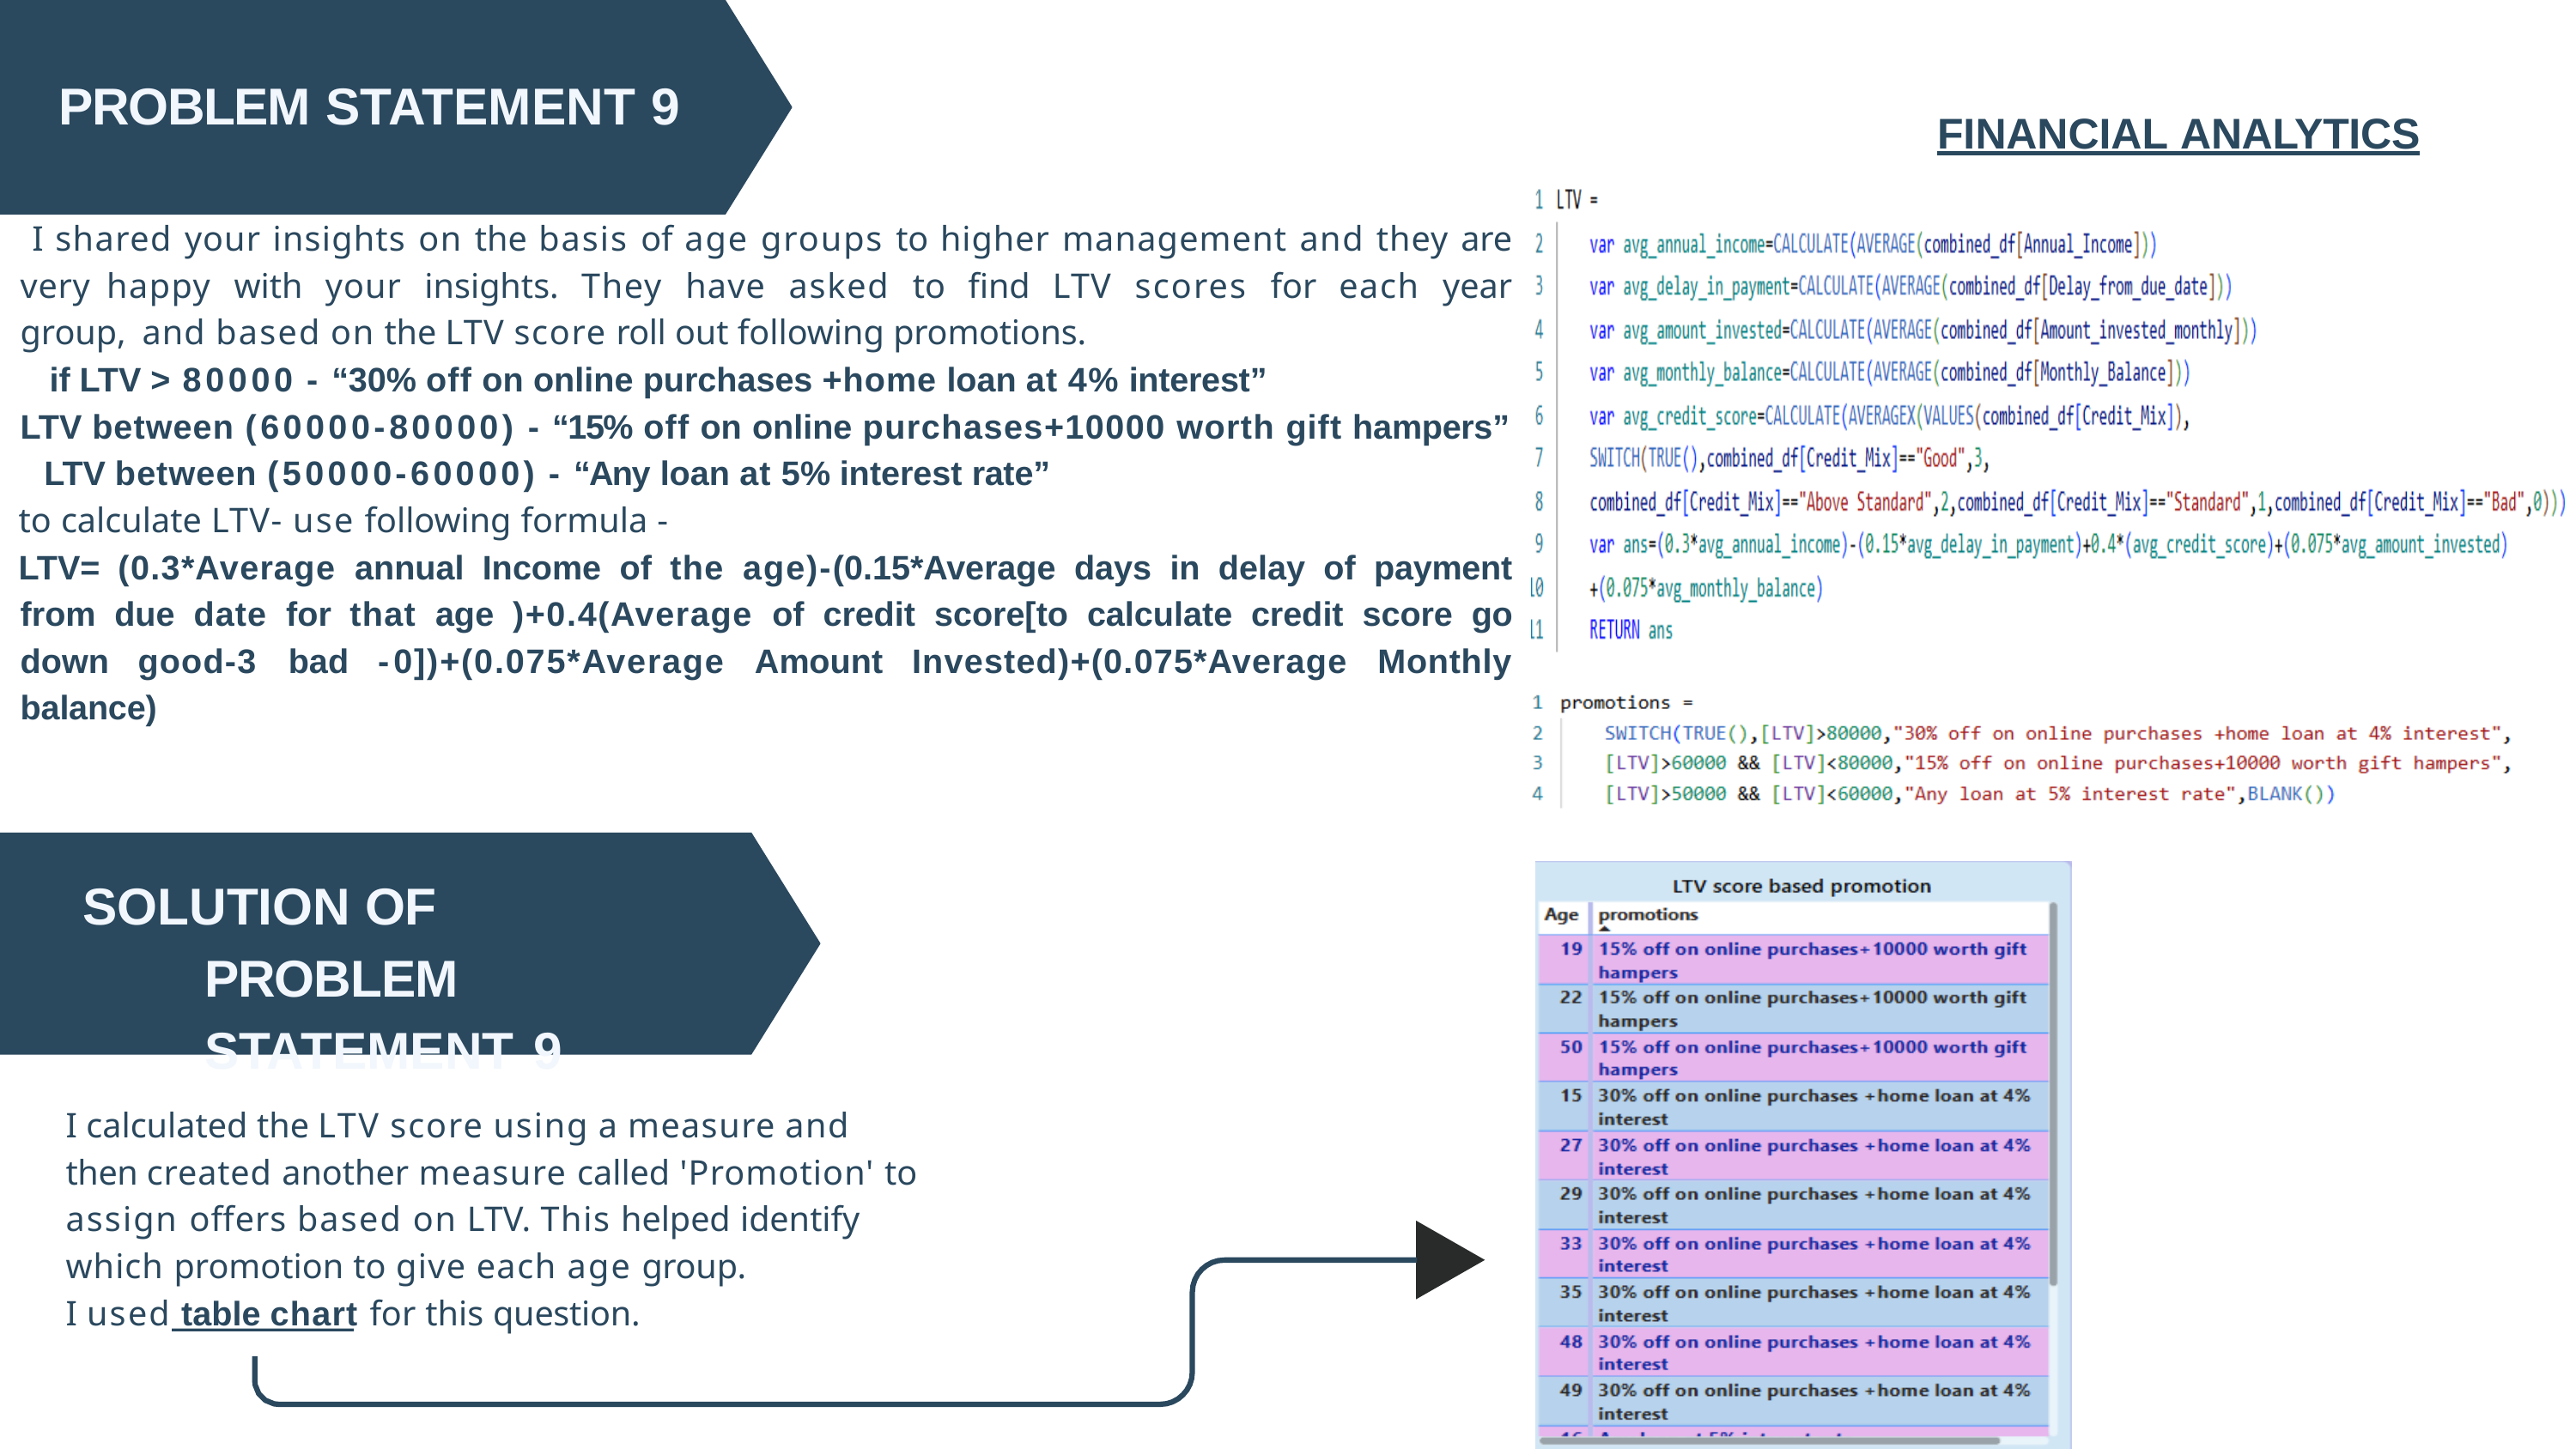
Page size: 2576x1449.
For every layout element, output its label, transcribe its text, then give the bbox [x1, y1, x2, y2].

text_box FINANCIAL ANALYTICS [1903, 104, 2465, 158]
picture [1535, 860, 2072, 1449]
text_box I calculated the LTV score using a measure and then created another measure called 'Promotion' to assign offers based on LTV. This helped identify which promotion to give each age group. I used table chart for this question. [64, 1096, 927, 1332]
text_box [171, 1220, 1485, 1331]
text_box [254, 1338, 1193, 1404]
text_box [0, 832, 821, 1055]
title PROBLEM STATEMENT 9 [44, 28, 791, 209]
text_box [0, 0, 744, 215]
text_box I shared your insights on the basis of age groups to higher management and they are very happy with your insights. They have asked to find LTV scores for each year group, and based on the LTV score roll out following promotions. if LTV > 80000 - “30% off on online purchases +home loan at 4% interest” LTV between (60000-80000) - “15% off on online purchases+10000 worth gift hampers” LTV between (50000-60000) - “Any loan at 5% interest rate” to calculate LTV- use following formula - LTV= (0.3*Average annual Income of the age)-(0.15*Average days in delay of payment from due date for that age )+0.4(Average of credit score[to calculate credit score go down good-3 bad -0])+(0.075*Average Amount Invested)+(0.075*Average Monthly balance) [18, 209, 1513, 727]
picture [1531, 689, 2521, 815]
picture [1531, 179, 2576, 660]
text_box SOLUTION OF PROBLEM STATEMENT 9 [81, 861, 702, 1080]
